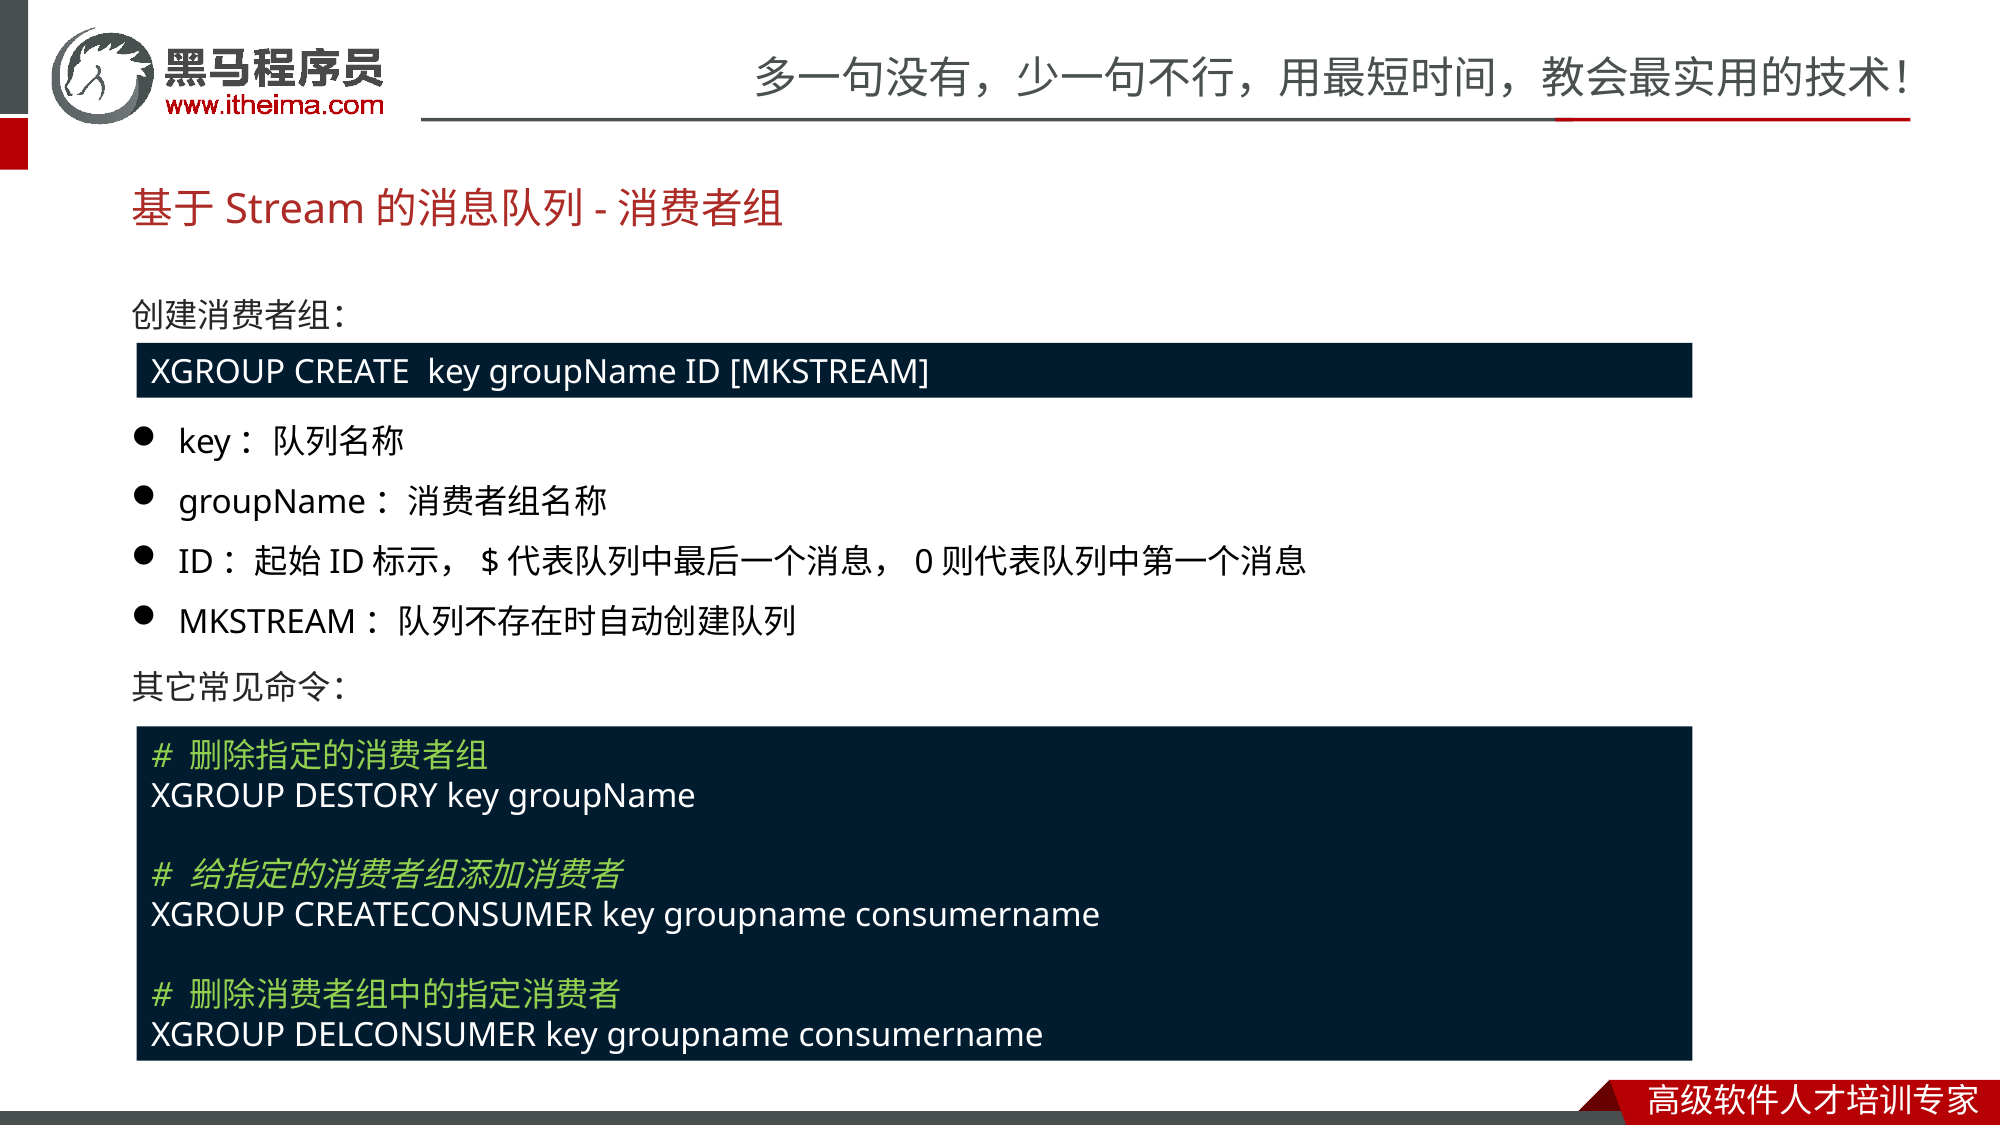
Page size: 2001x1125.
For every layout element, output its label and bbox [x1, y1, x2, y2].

text_box [136, 726, 1693, 1061]
text_box [136, 342, 1693, 398]
list [116, 266, 1872, 900]
picture [50, 26, 384, 125]
text_box [116, 174, 1872, 239]
